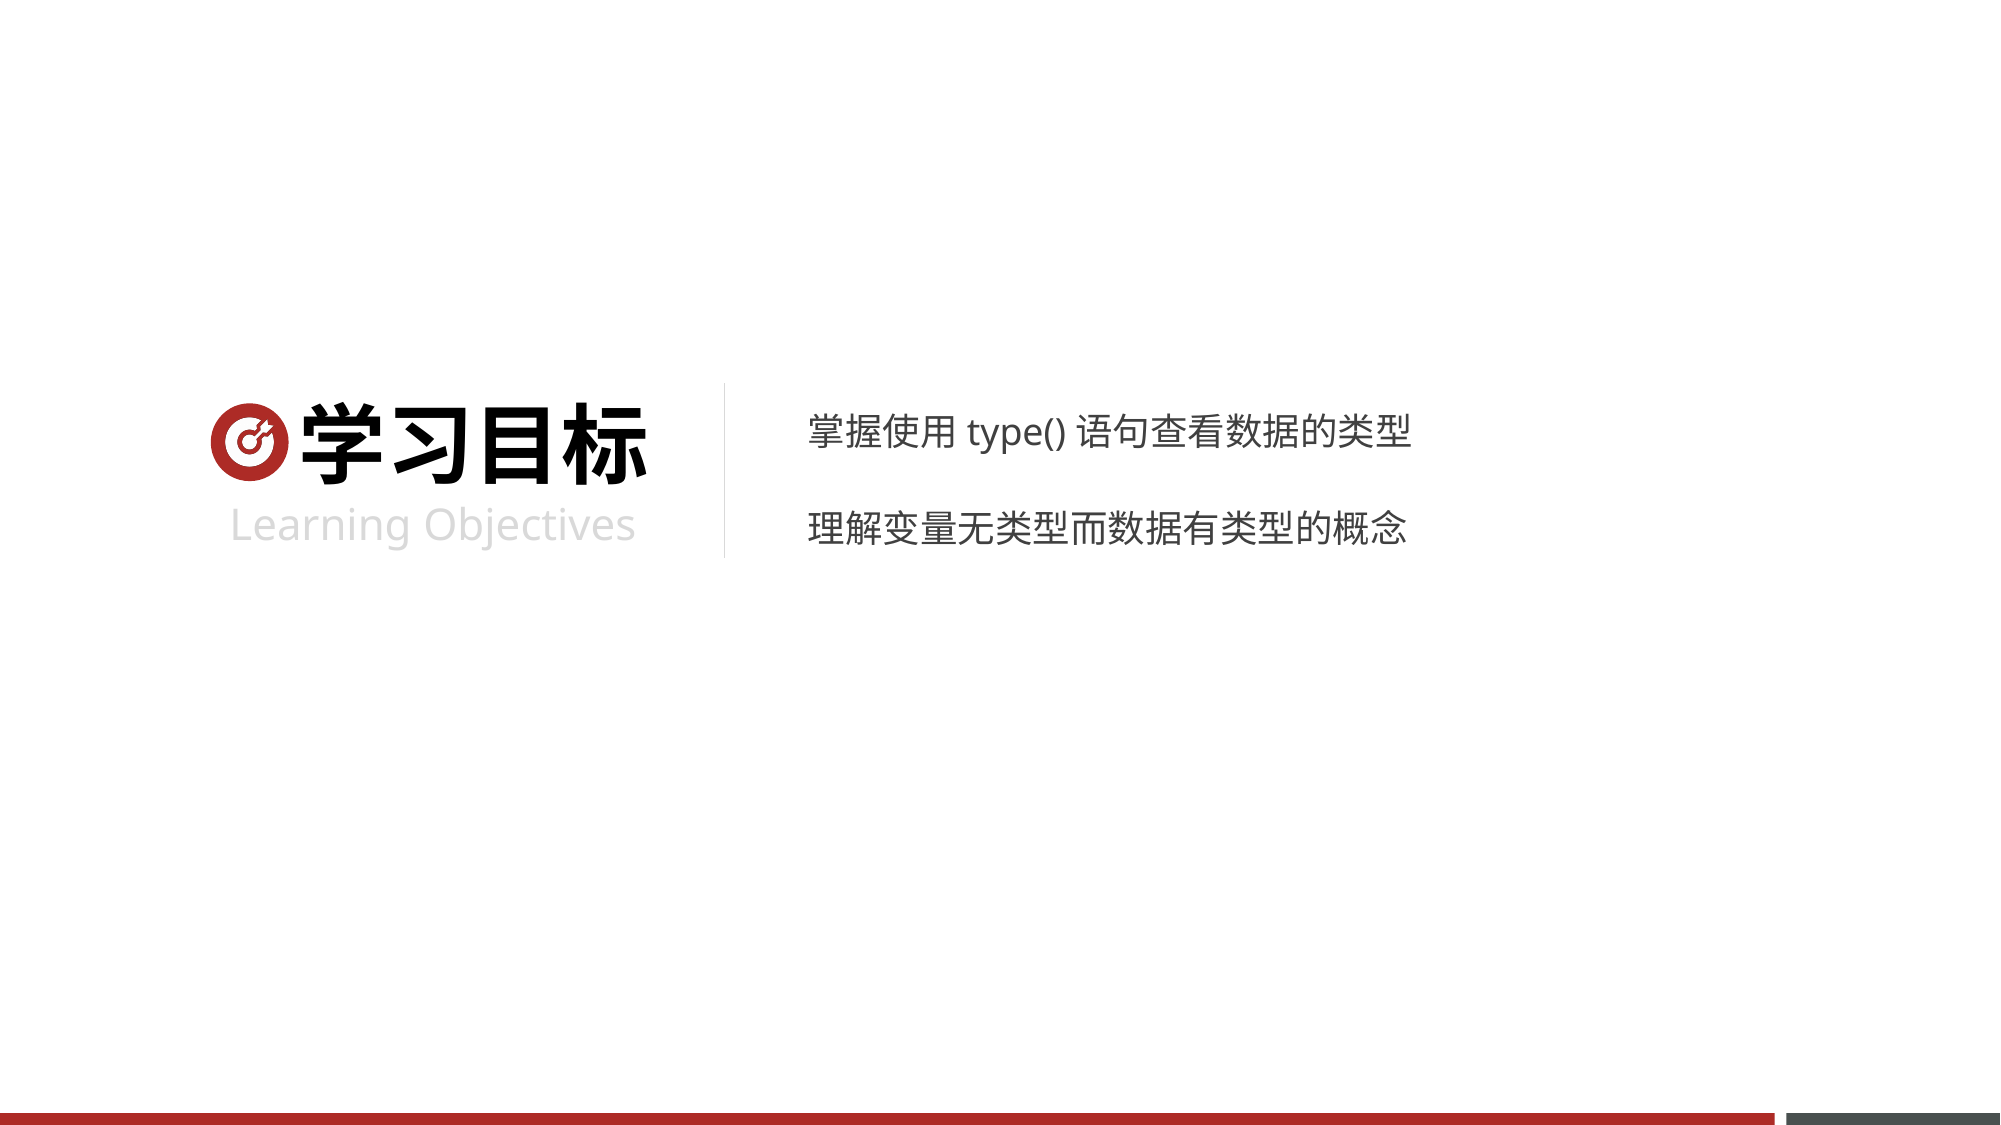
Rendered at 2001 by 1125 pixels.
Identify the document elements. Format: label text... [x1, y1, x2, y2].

list 掌握使用type()语句查看数据的类型 理解变量无类型而数据有类型的概念 [793, 250, 1827, 663]
picture [216, 408, 283, 476]
